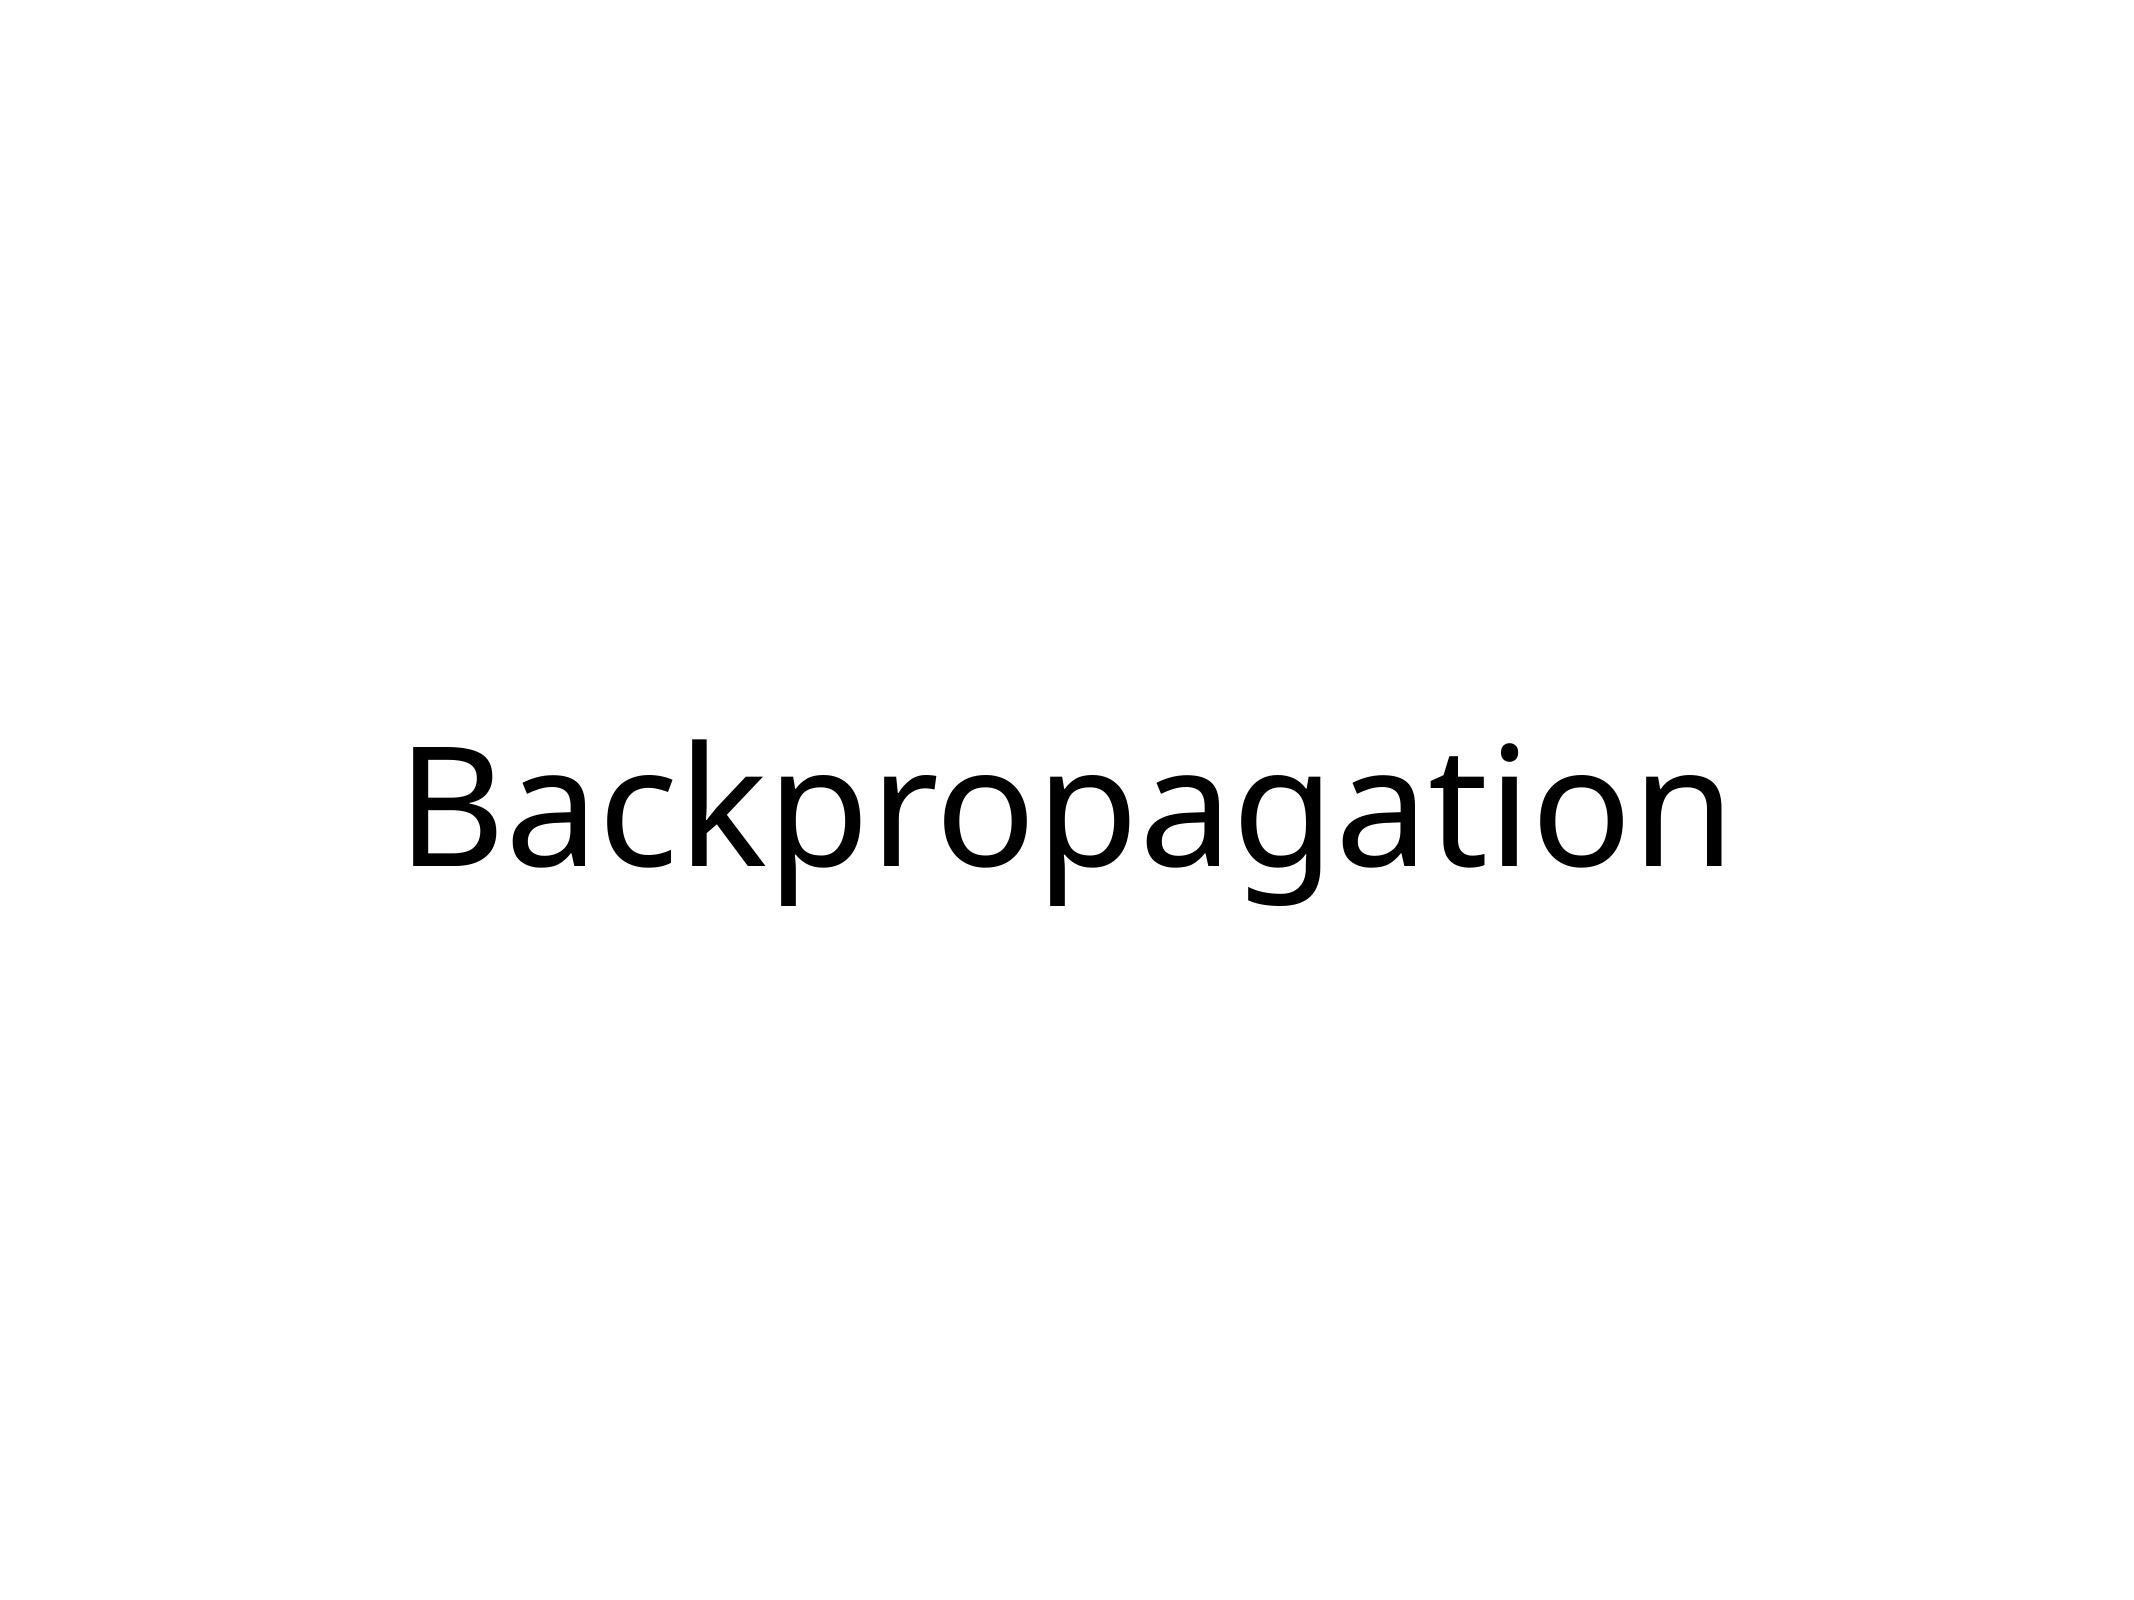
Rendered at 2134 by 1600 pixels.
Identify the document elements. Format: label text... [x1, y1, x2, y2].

title Backpropagation [207, 528, 1926, 1072]
